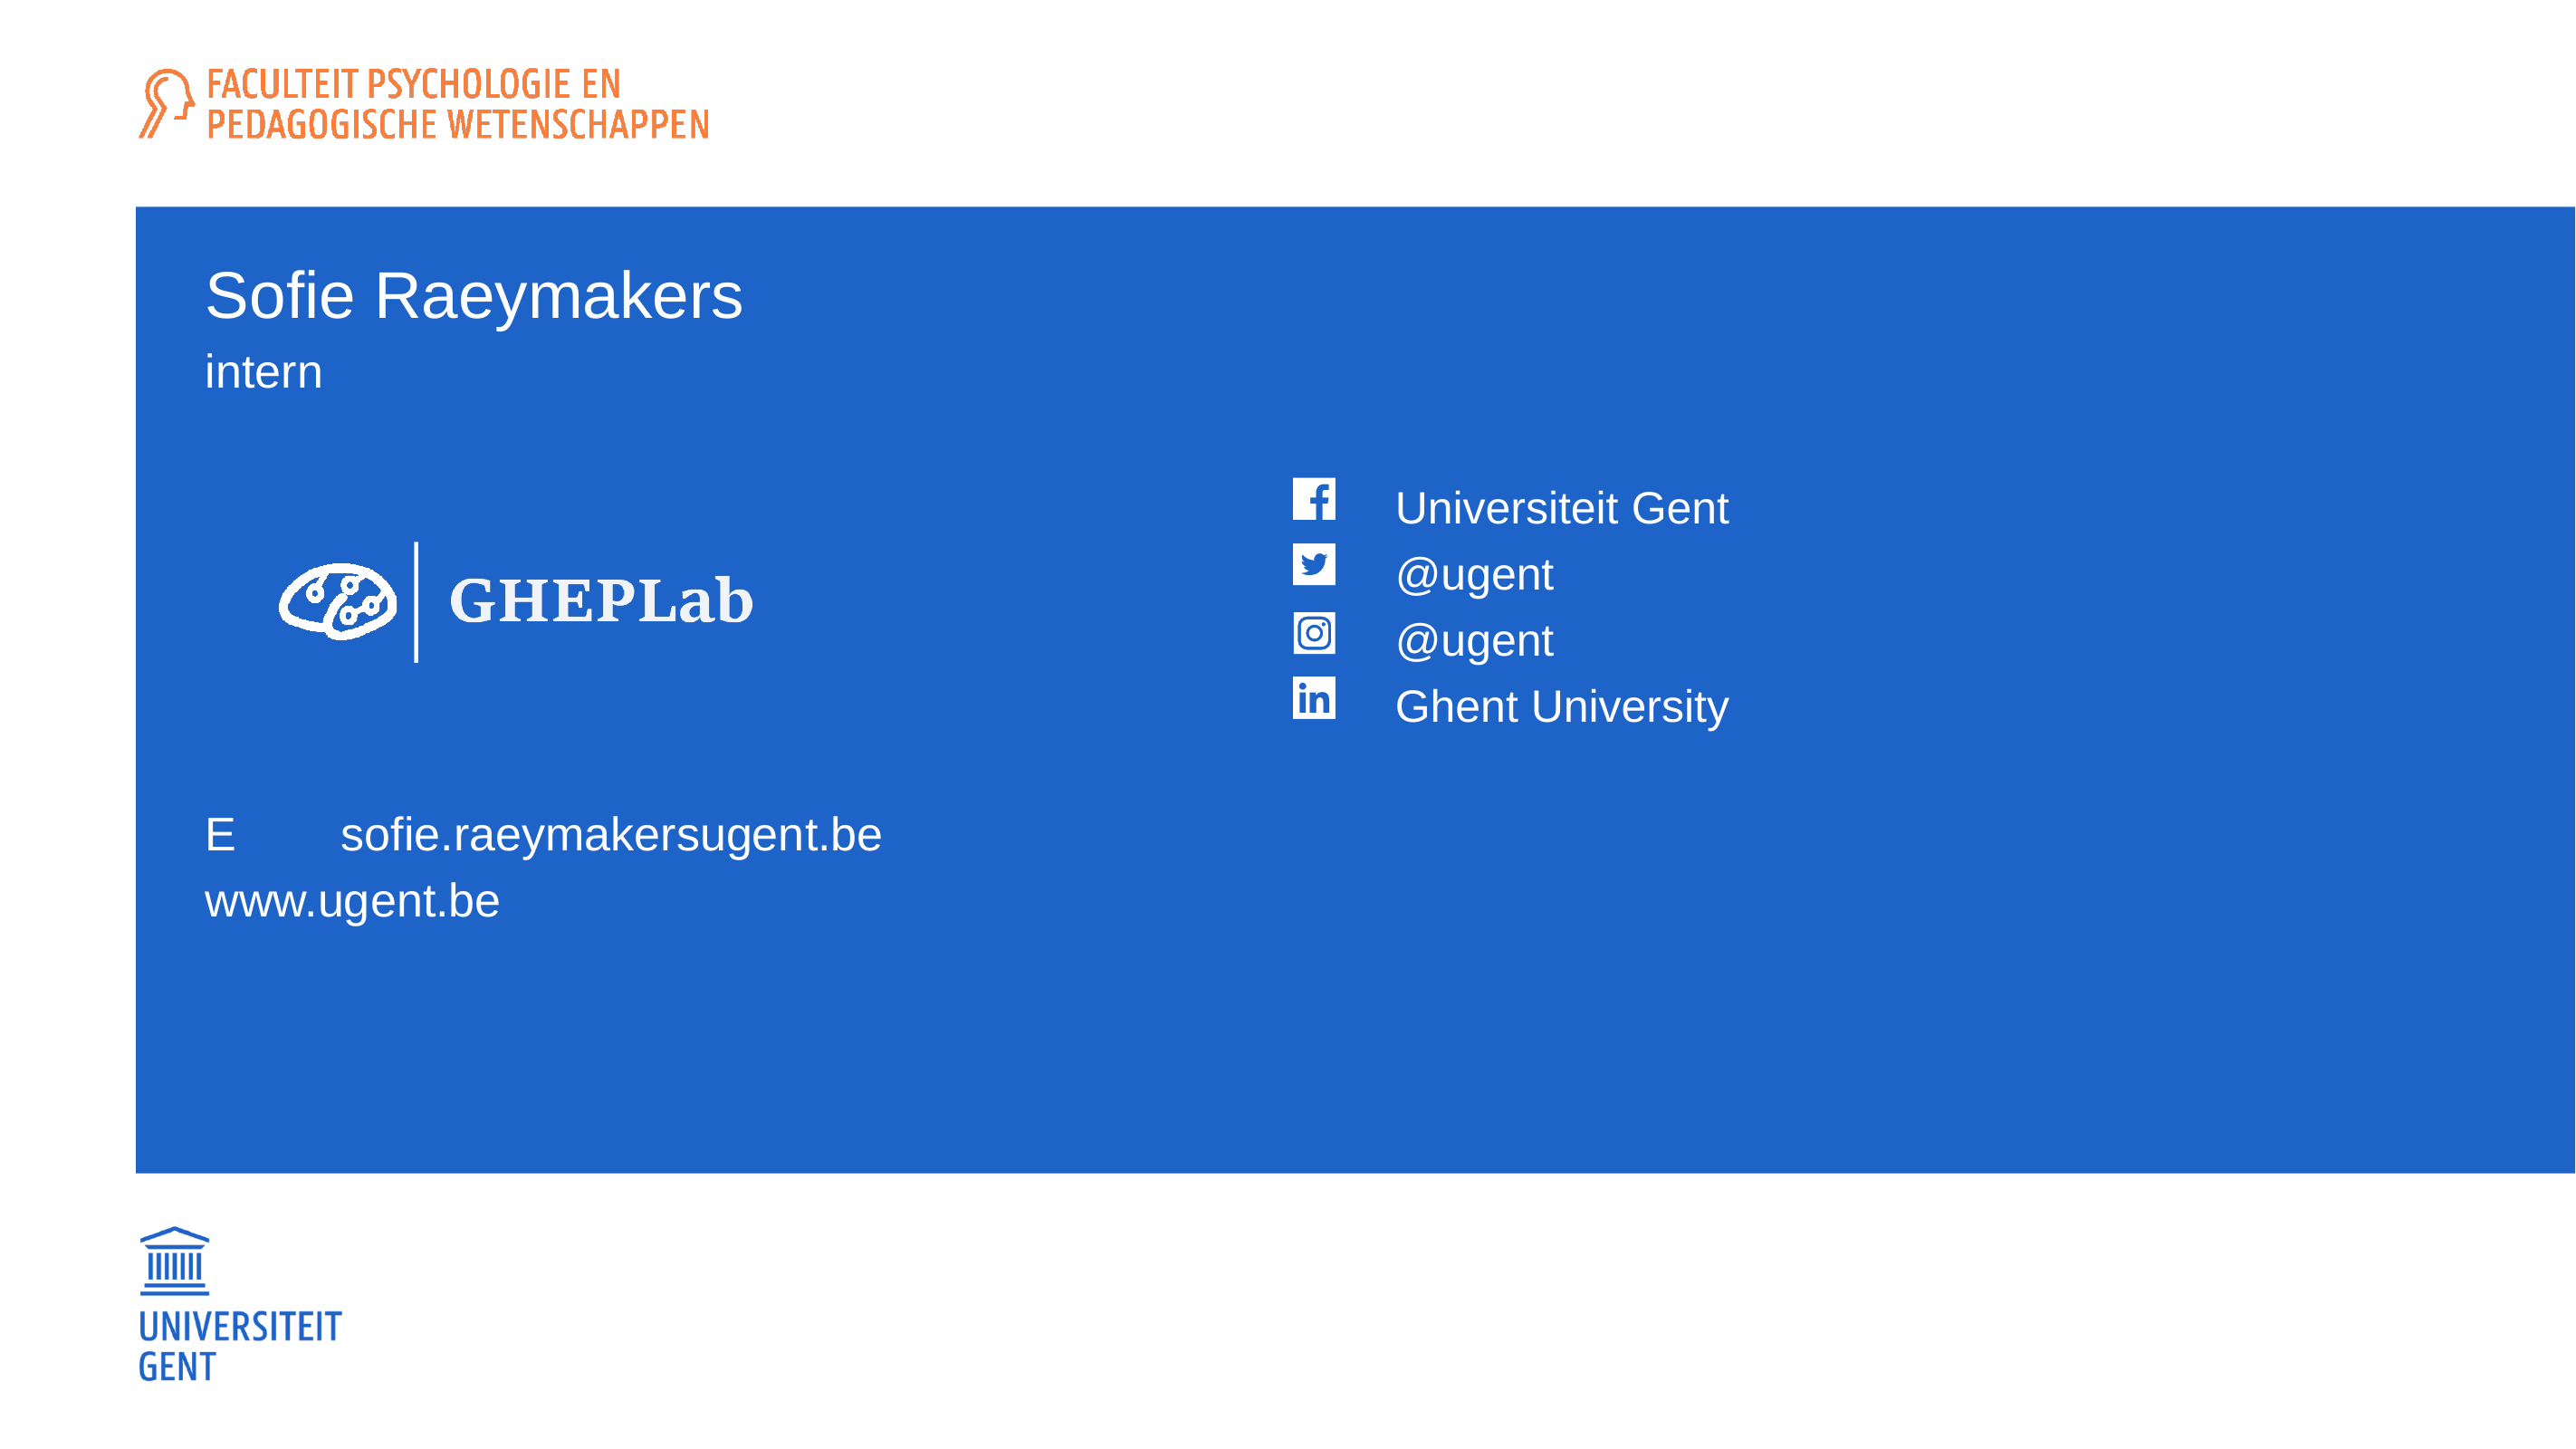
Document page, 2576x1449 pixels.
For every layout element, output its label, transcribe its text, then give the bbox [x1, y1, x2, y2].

picture [259, 427, 806, 851]
picture [1293, 612, 1336, 655]
picture [69, 0, 759, 207]
picture [72, 1174, 415, 1449]
picture [1293, 471, 1336, 522]
list Universiteit Gent @ugent @ugent Ghent University [1368, 459, 2447, 776]
picture [1293, 533, 1336, 587]
title Sofie Raeymakers intern E sofie.raeymakersugent.be www.ugent.be [191, 258, 1294, 1117]
picture [1293, 677, 1336, 720]
